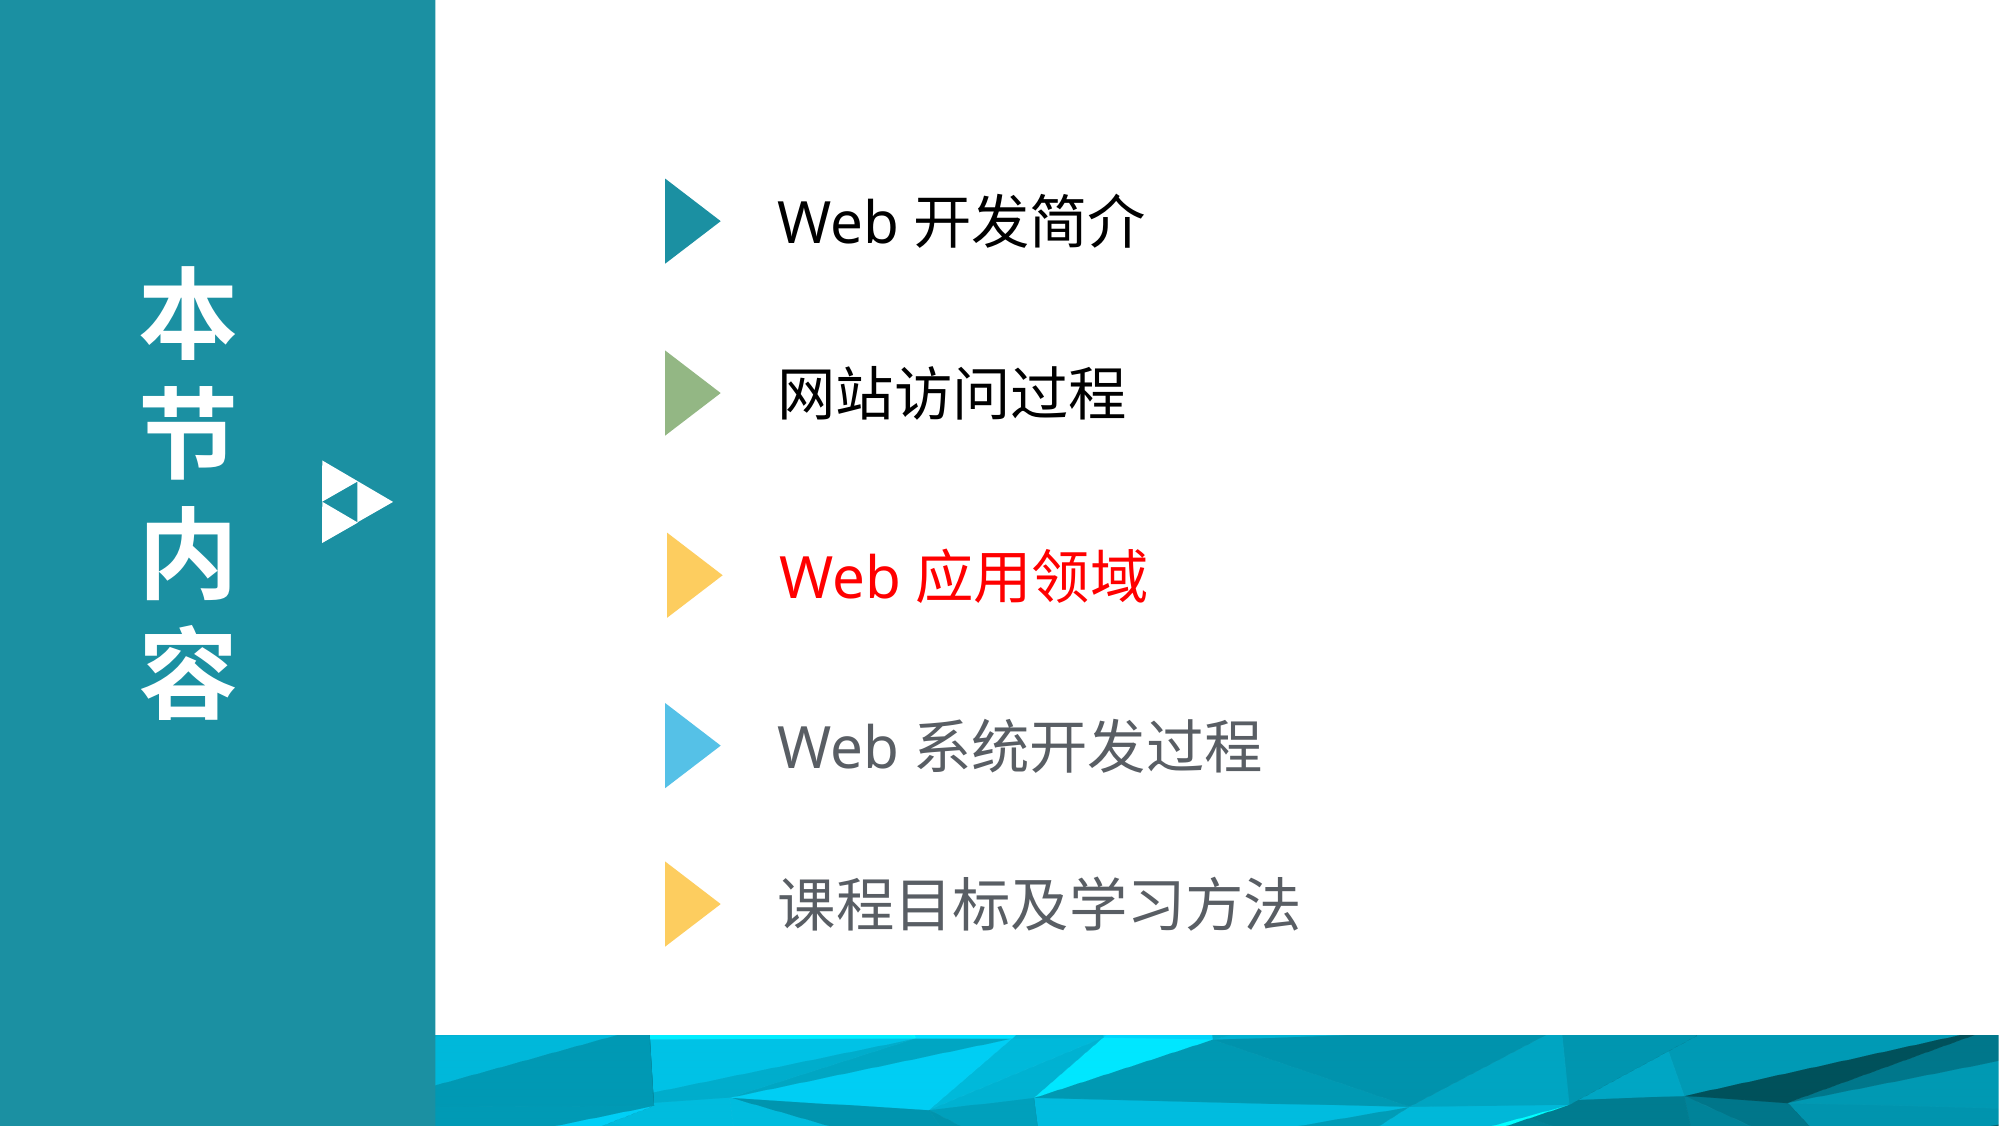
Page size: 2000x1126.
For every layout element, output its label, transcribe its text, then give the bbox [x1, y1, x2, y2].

text_box [664, 859, 723, 949]
text_box [664, 700, 723, 791]
text_box 网站访问过程 [762, 350, 1258, 435]
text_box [0, 0, 436, 1126]
text_box Web开发简介 [763, 178, 1213, 263]
text_box Web系统开发过程 [763, 702, 1319, 788]
text_box [664, 348, 723, 438]
text_box Web应用领域 [765, 532, 1350, 618]
text_box [664, 176, 723, 266]
text_box [665, 530, 725, 620]
text_box 课程目标及学习方法 [763, 861, 1348, 946]
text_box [310, 458, 387, 536]
picture [436, 1035, 1999, 1126]
